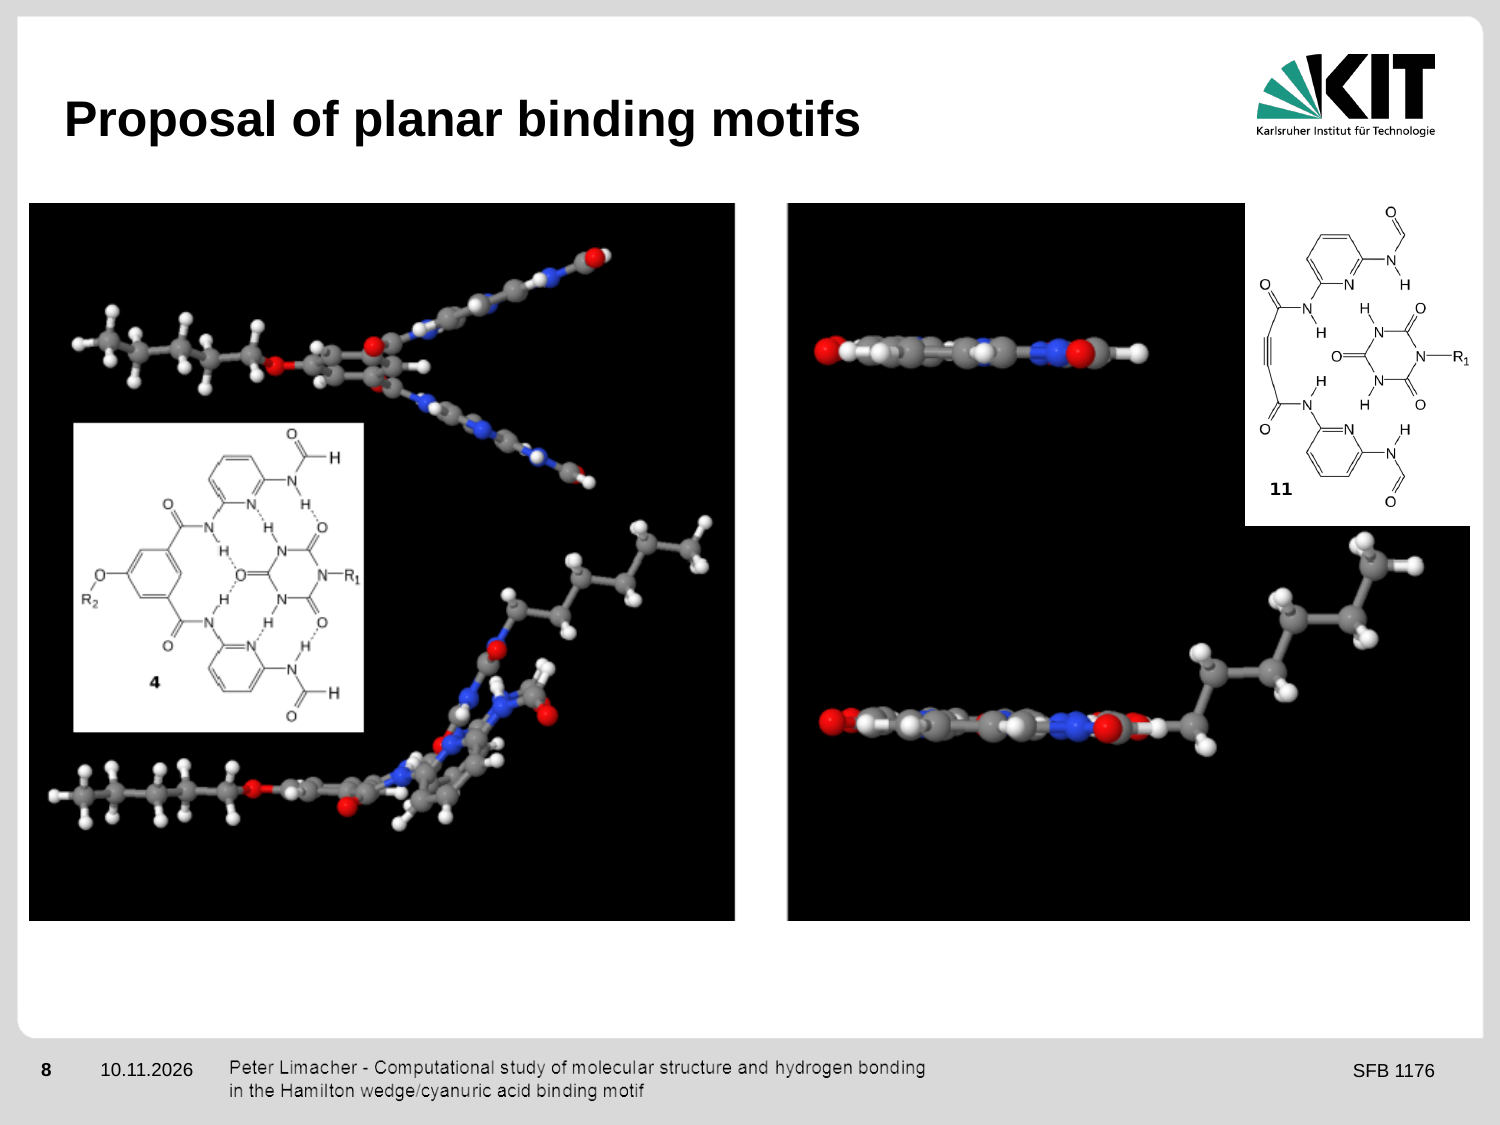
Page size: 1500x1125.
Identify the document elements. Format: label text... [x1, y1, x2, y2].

title Proposal of planar binding motifs [64, 54, 1420, 147]
picture [0, 0, 1500, 1125]
